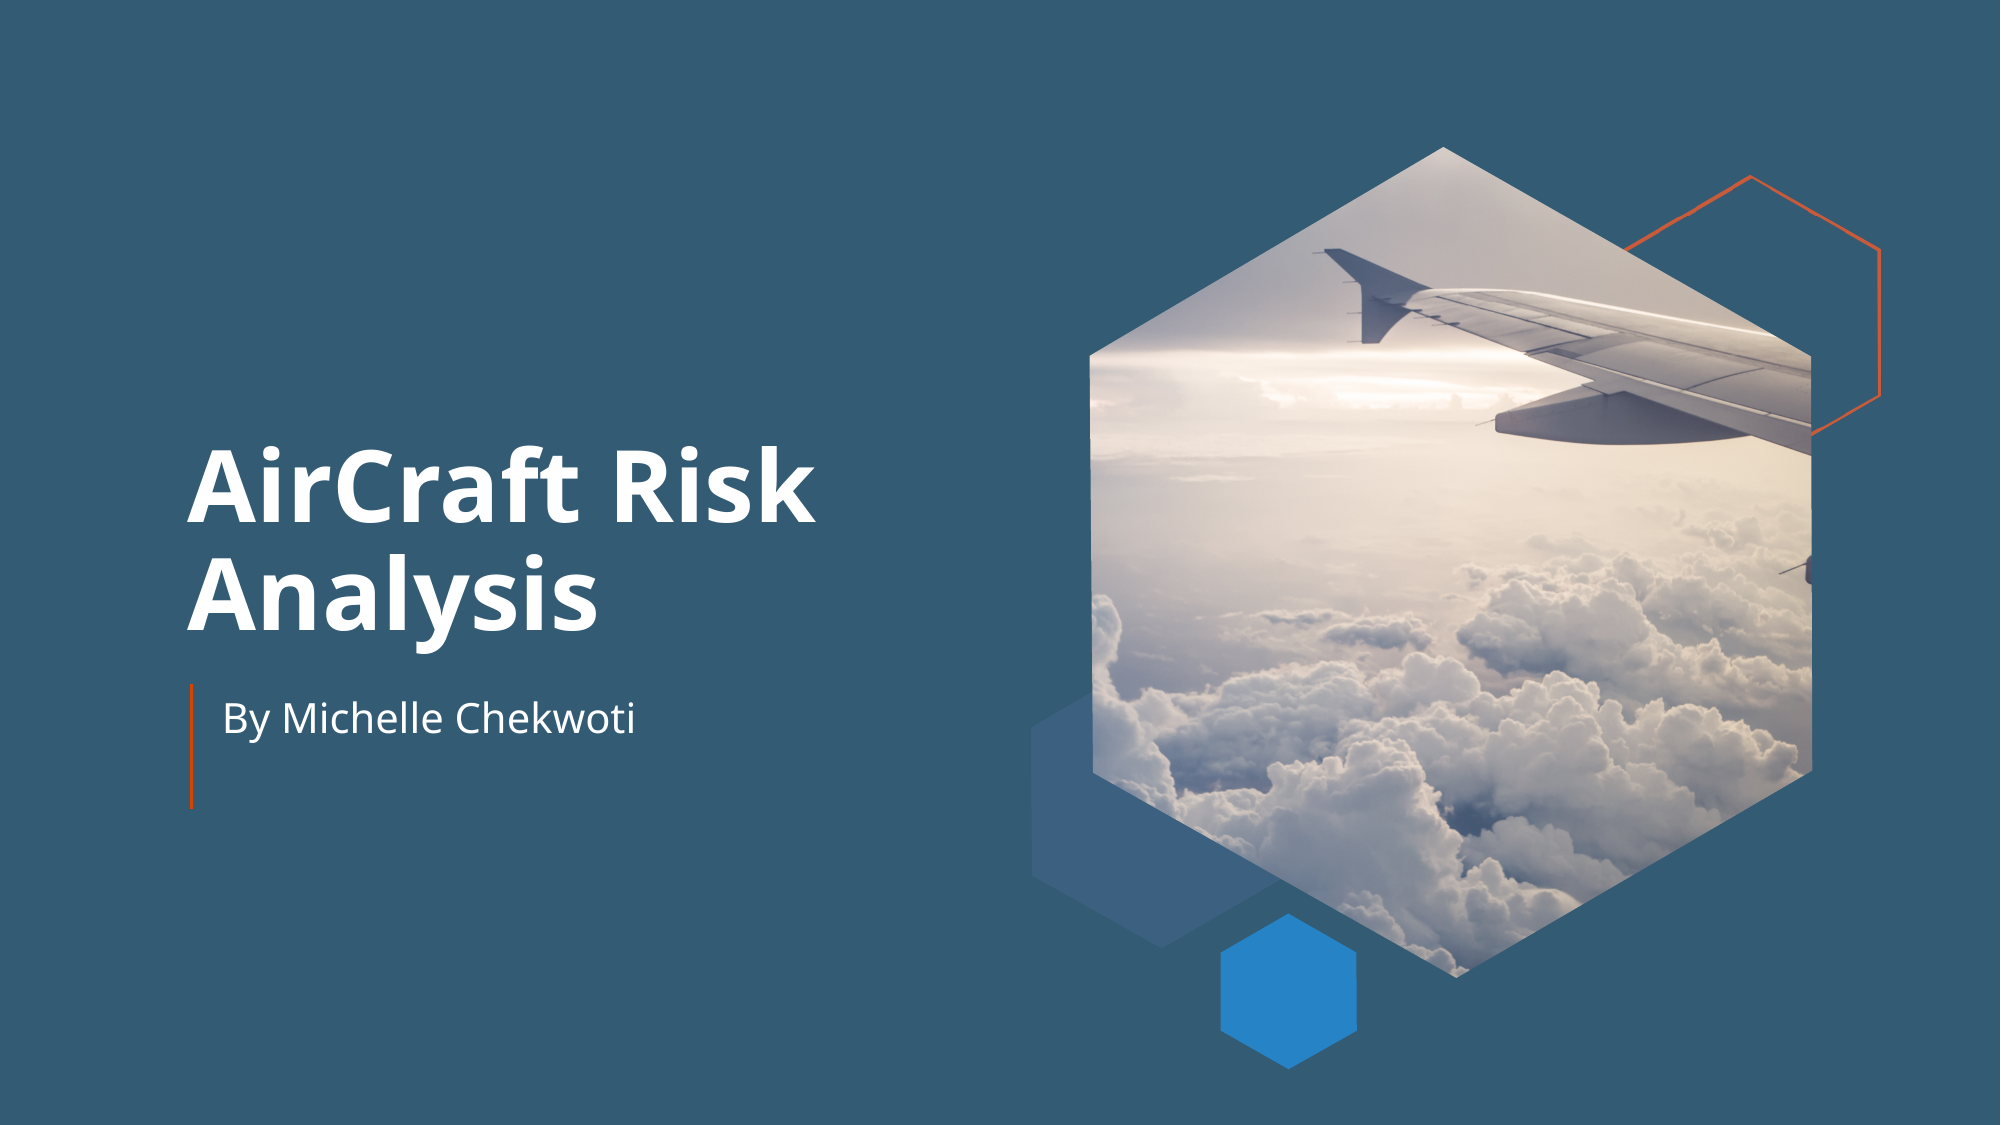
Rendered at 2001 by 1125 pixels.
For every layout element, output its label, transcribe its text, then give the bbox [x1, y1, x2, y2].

list By Michelle Chekwoti [206, 684, 1013, 835]
picture [1030, 146, 1882, 978]
title AirCraft Risk Analysis [187, 120, 1013, 660]
